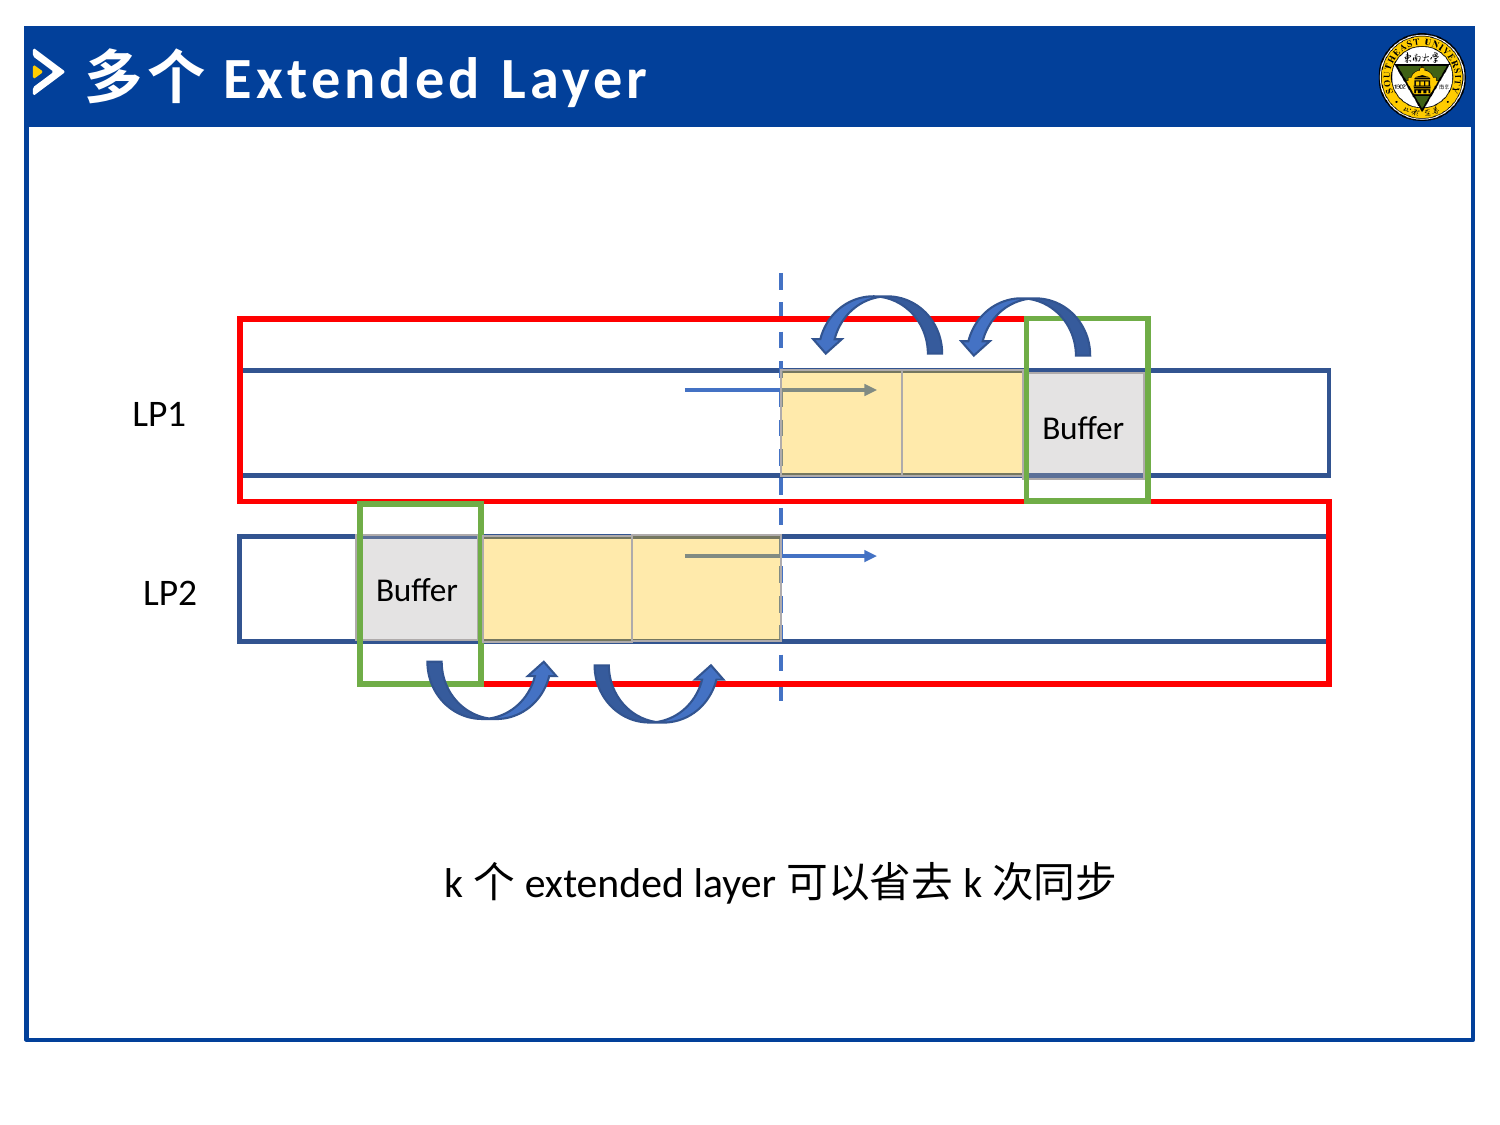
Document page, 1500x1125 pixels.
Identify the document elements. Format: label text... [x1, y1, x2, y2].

text_box 多个Extended Layer [70, 32, 972, 118]
text_box [631, 534, 780, 642]
text_box LP1 [117, 381, 202, 442]
text_box LP2 [128, 560, 212, 621]
text_box [239, 318, 780, 502]
text_box [482, 642, 780, 685]
text_box [958, 297, 1092, 358]
text_box k个extended layer可以省去k次同步 [429, 847, 1133, 913]
text_box [1025, 317, 1149, 502]
text_box [593, 663, 726, 724]
text_box [482, 535, 633, 643]
text_box [781, 318, 1025, 500]
picture [1378, 33, 1467, 121]
text_box [810, 295, 944, 356]
text_box Buffer [355, 534, 359, 641]
text_box [901, 369, 1024, 477]
text_box [480, 500, 780, 535]
text_box [1149, 369, 1330, 477]
text_box [426, 660, 559, 721]
text_box [359, 503, 482, 685]
text_box [781, 500, 1330, 685]
text_box [239, 535, 359, 643]
